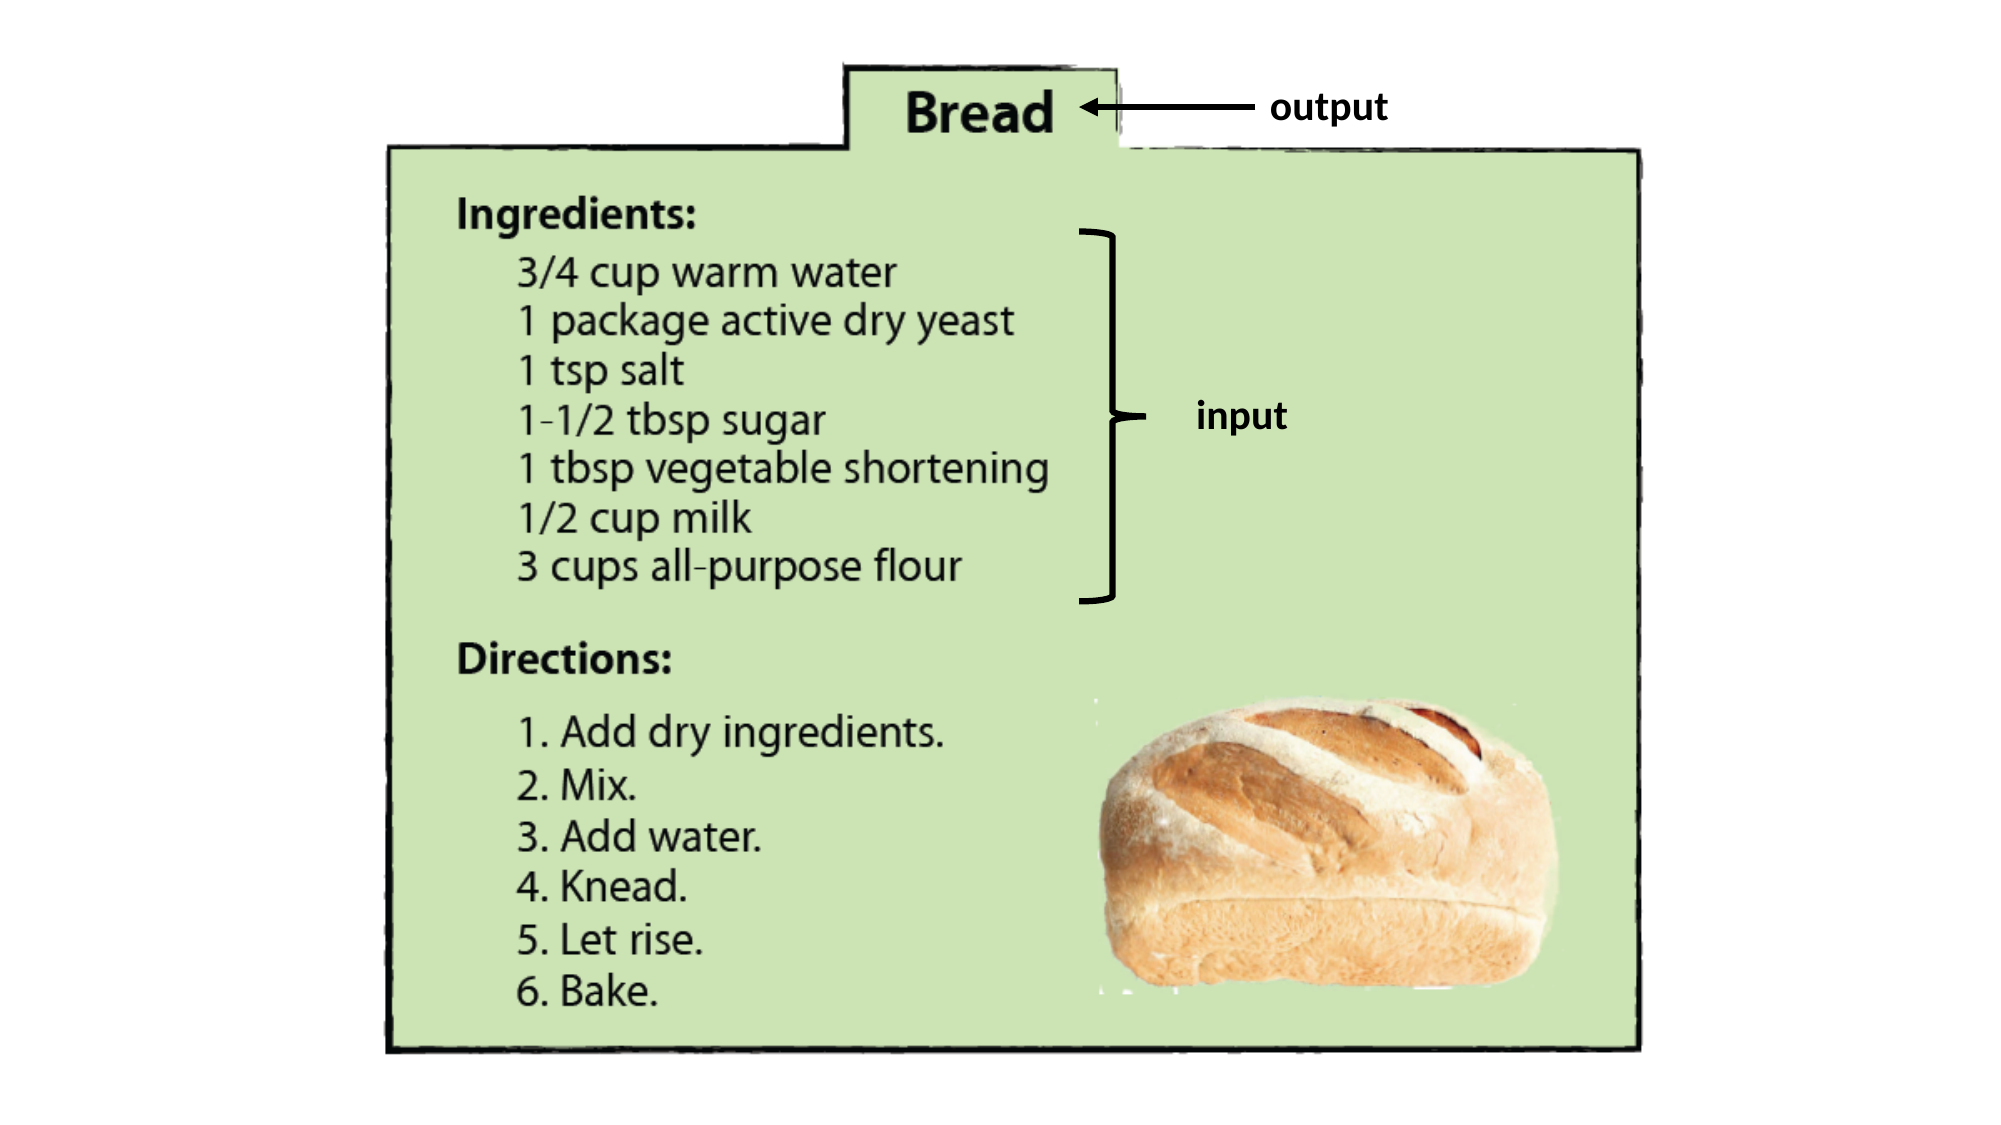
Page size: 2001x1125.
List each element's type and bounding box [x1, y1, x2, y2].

picture [344, 30, 1679, 1075]
